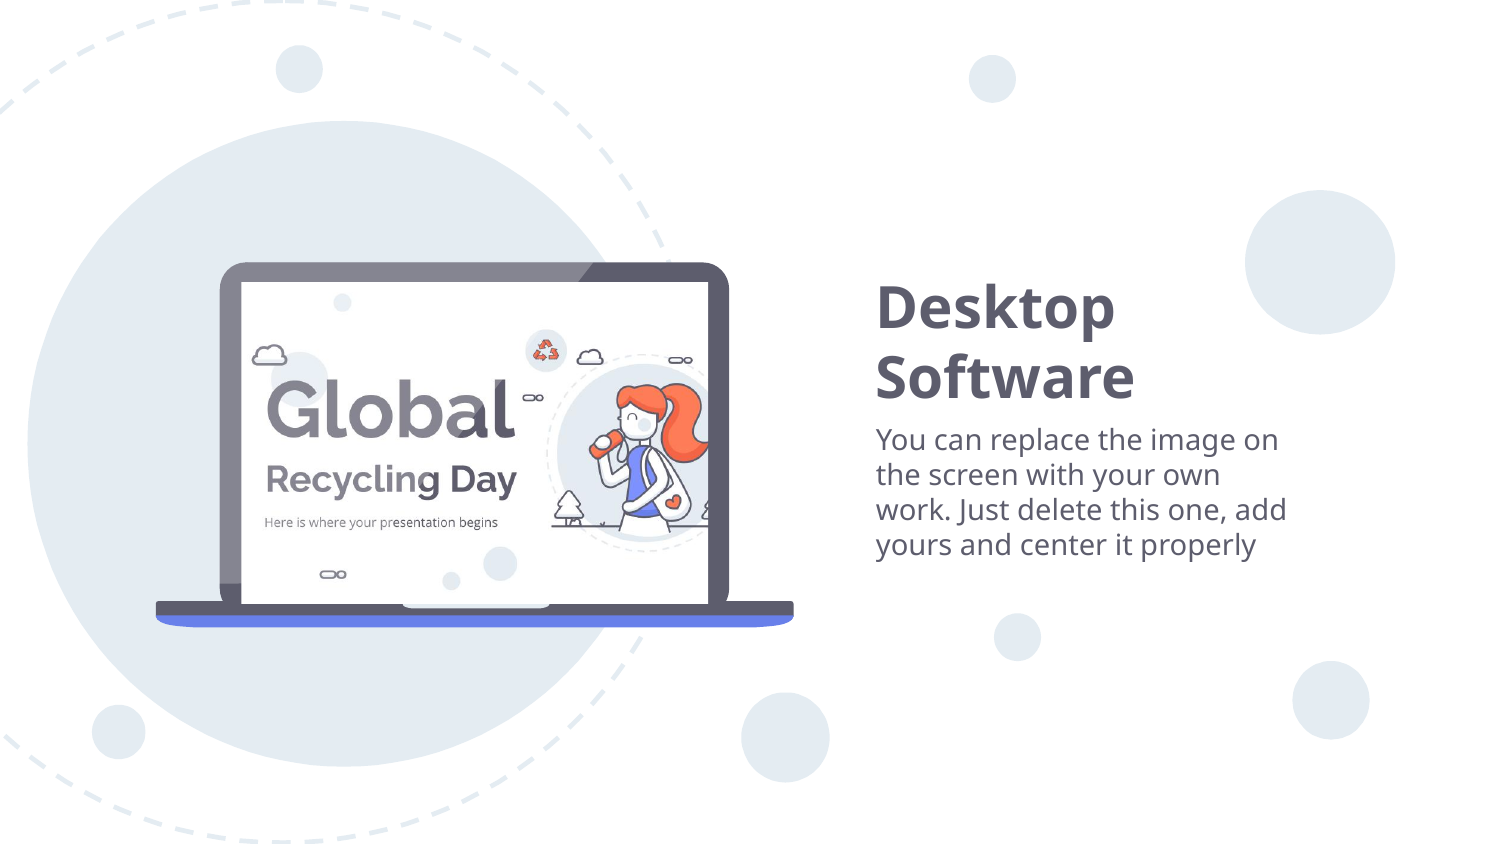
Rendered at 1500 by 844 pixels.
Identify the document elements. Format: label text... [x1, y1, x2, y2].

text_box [155, 262, 794, 628]
subtitle You can replace the image on the screen with your own work. Just delete this one, add yours and center it properly [860, 406, 1312, 571]
title Desktop Software [860, 331, 1355, 426]
picture [241, 281, 709, 604]
